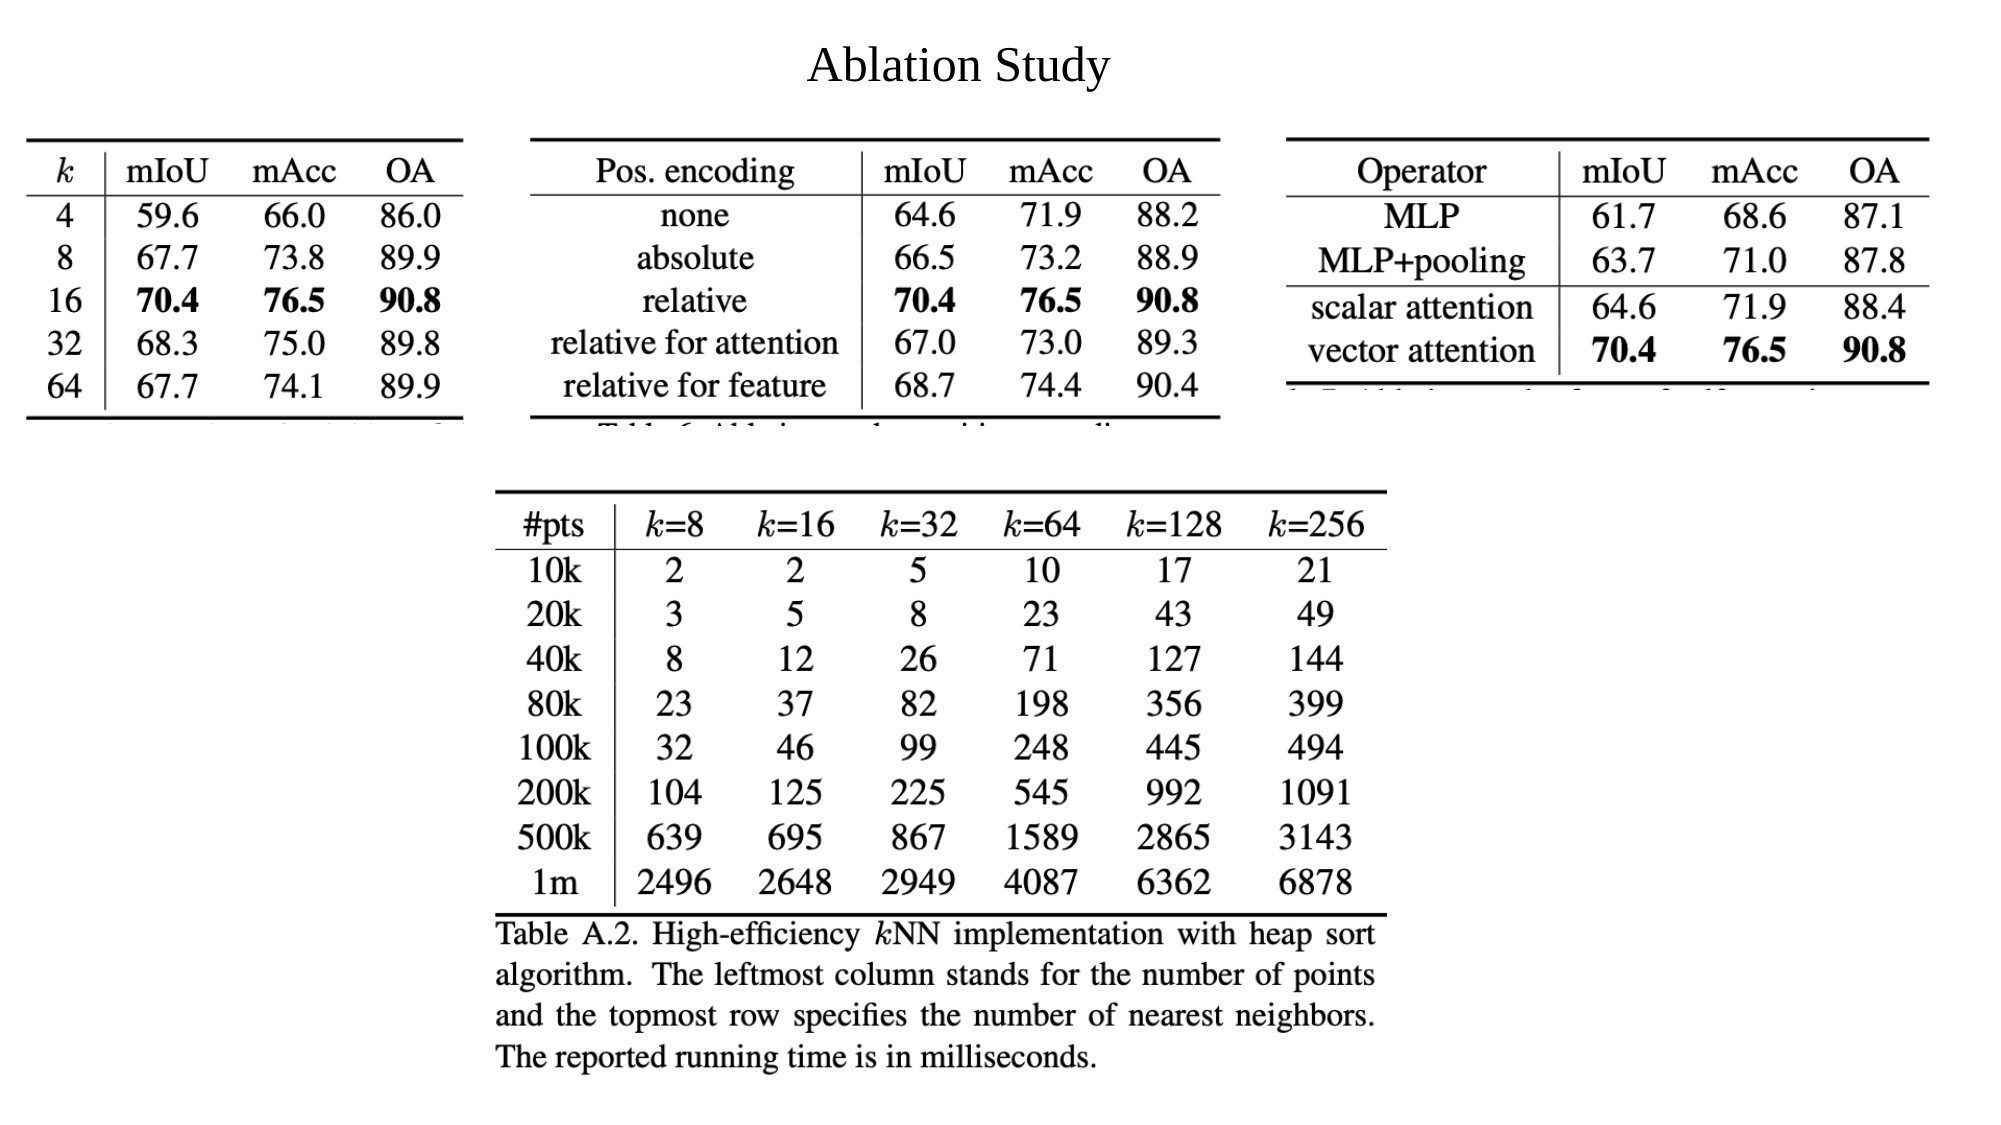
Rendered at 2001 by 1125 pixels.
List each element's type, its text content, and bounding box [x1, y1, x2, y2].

picture [487, 479, 1387, 1083]
picture [1285, 133, 1931, 391]
picture [22, 133, 466, 424]
picture [524, 131, 1228, 427]
text_box Ablation Study [791, 24, 1127, 99]
